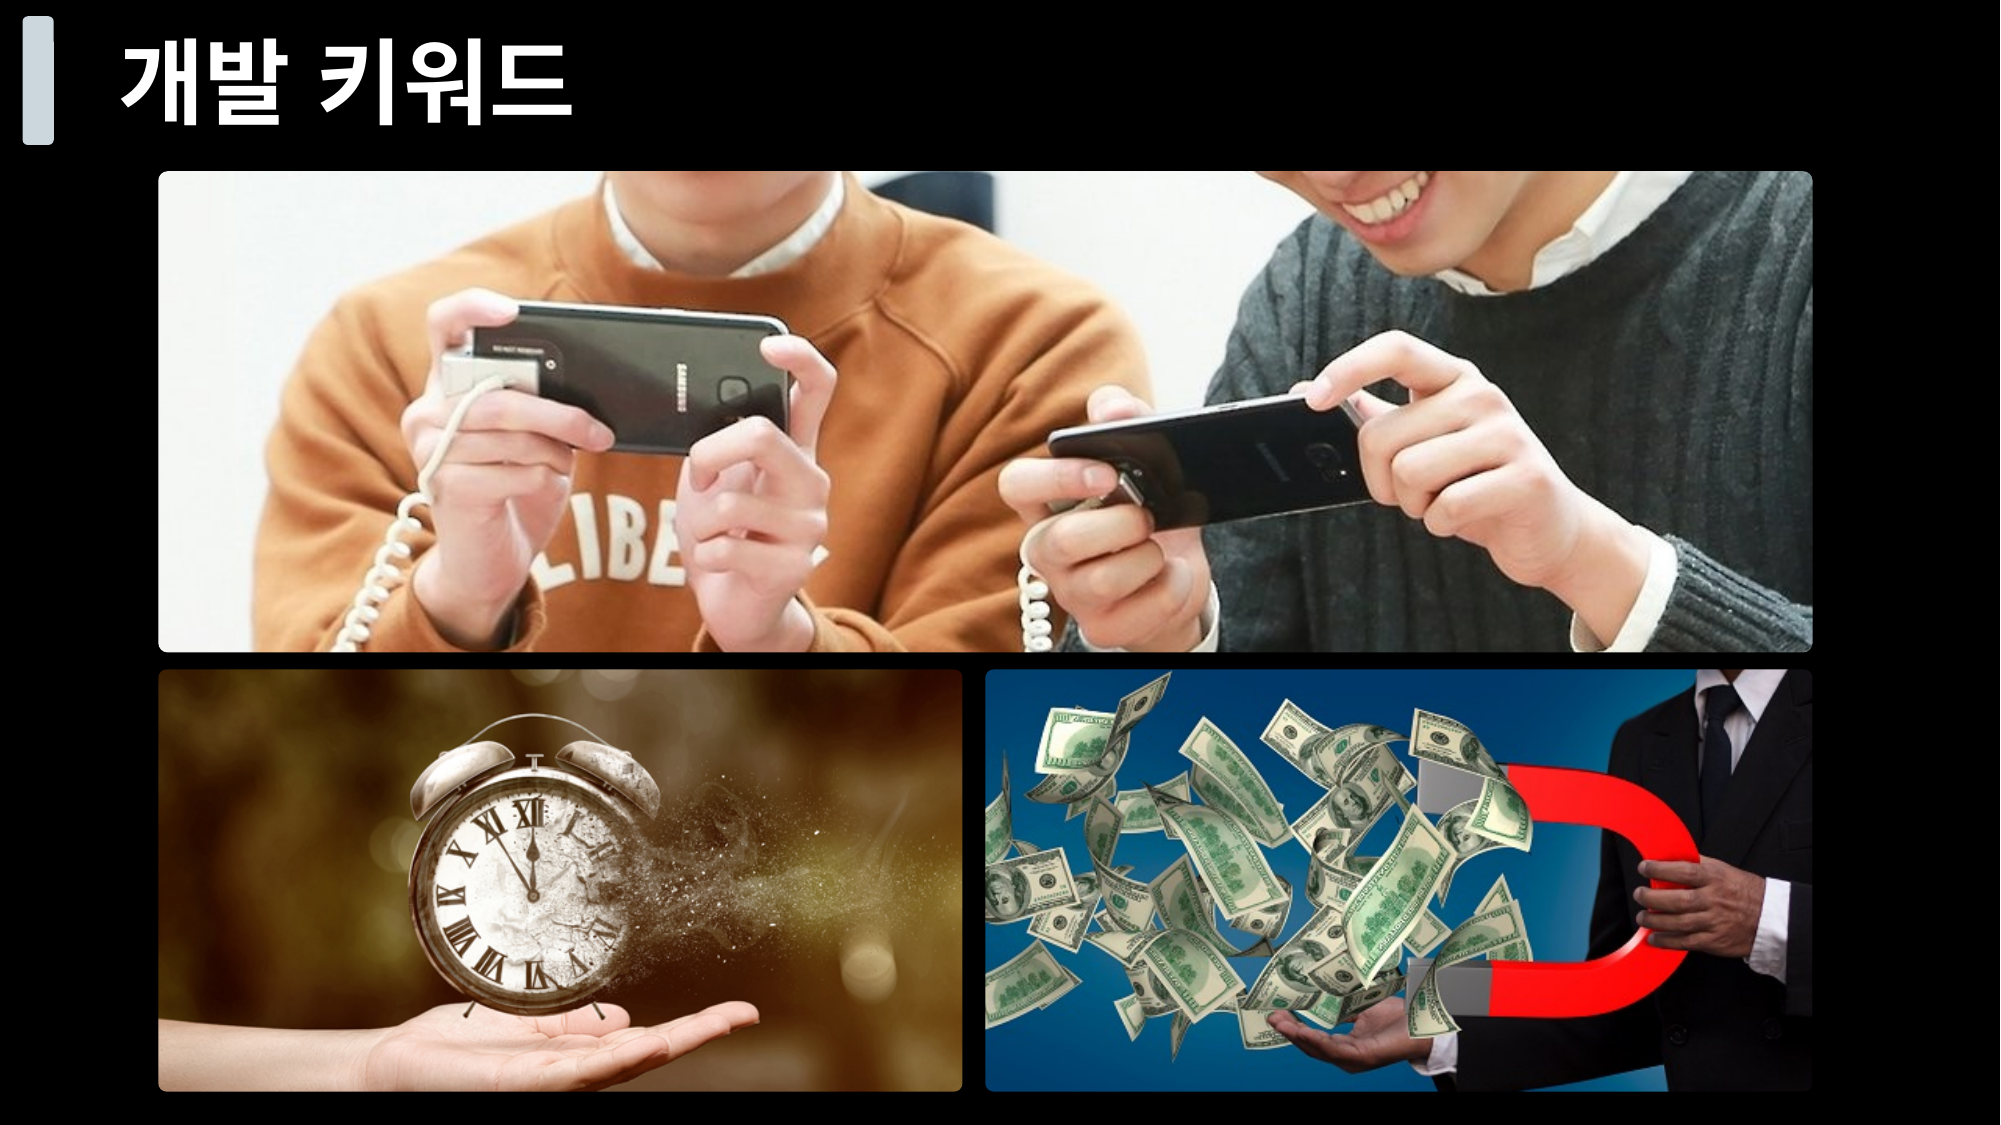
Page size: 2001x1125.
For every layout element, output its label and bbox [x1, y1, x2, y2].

text_box [0, 15, 794, 146]
picture [157, 668, 963, 1093]
picture [984, 668, 1813, 1093]
picture [157, 170, 1813, 653]
